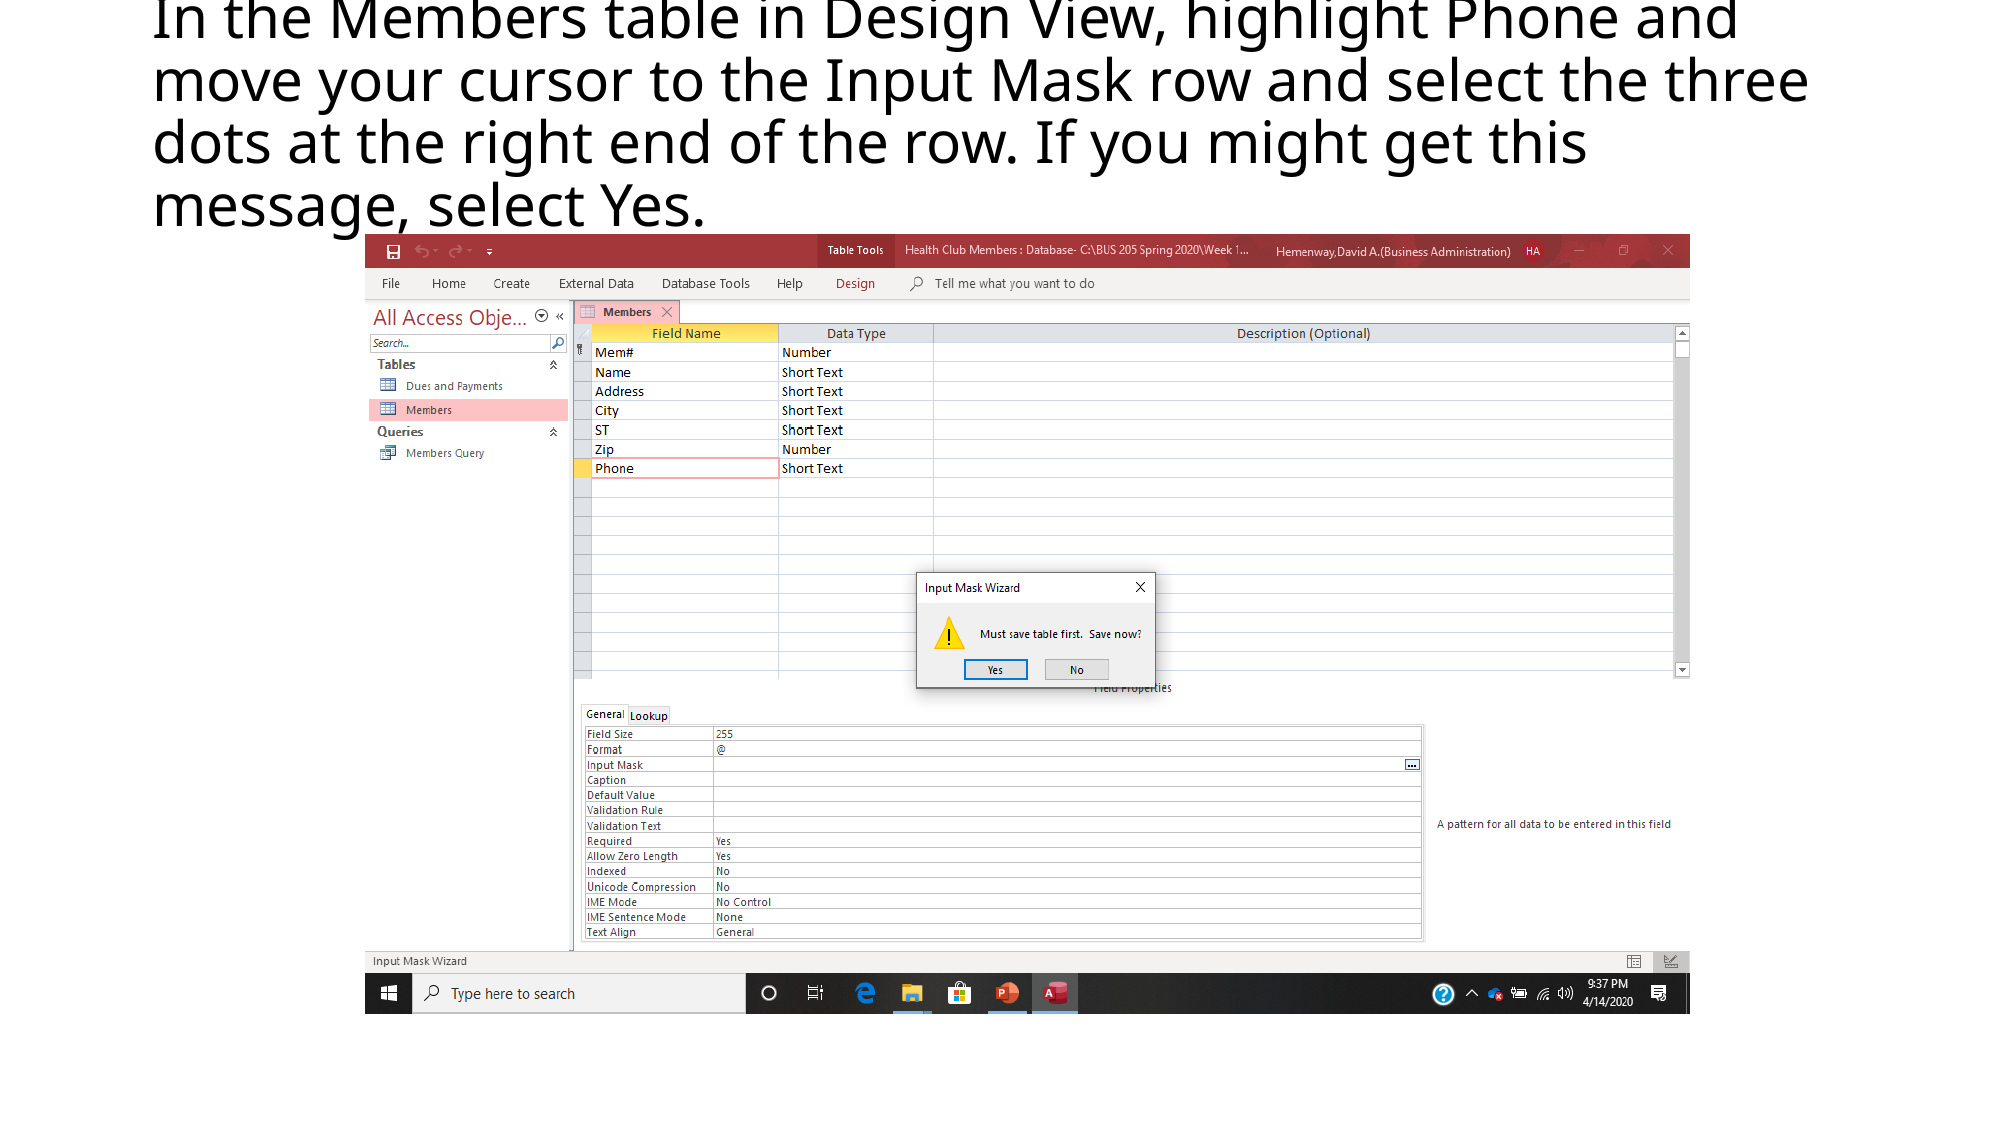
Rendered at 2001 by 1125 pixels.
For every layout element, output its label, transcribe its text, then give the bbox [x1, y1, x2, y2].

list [365, 234, 1690, 1014]
title In the Members table in Design View, highlight Phone and move your cursor to the Input Mask row and select the three dots at the right end of the row. If you might get this message, select Yes. [137, 59, 1863, 168]
